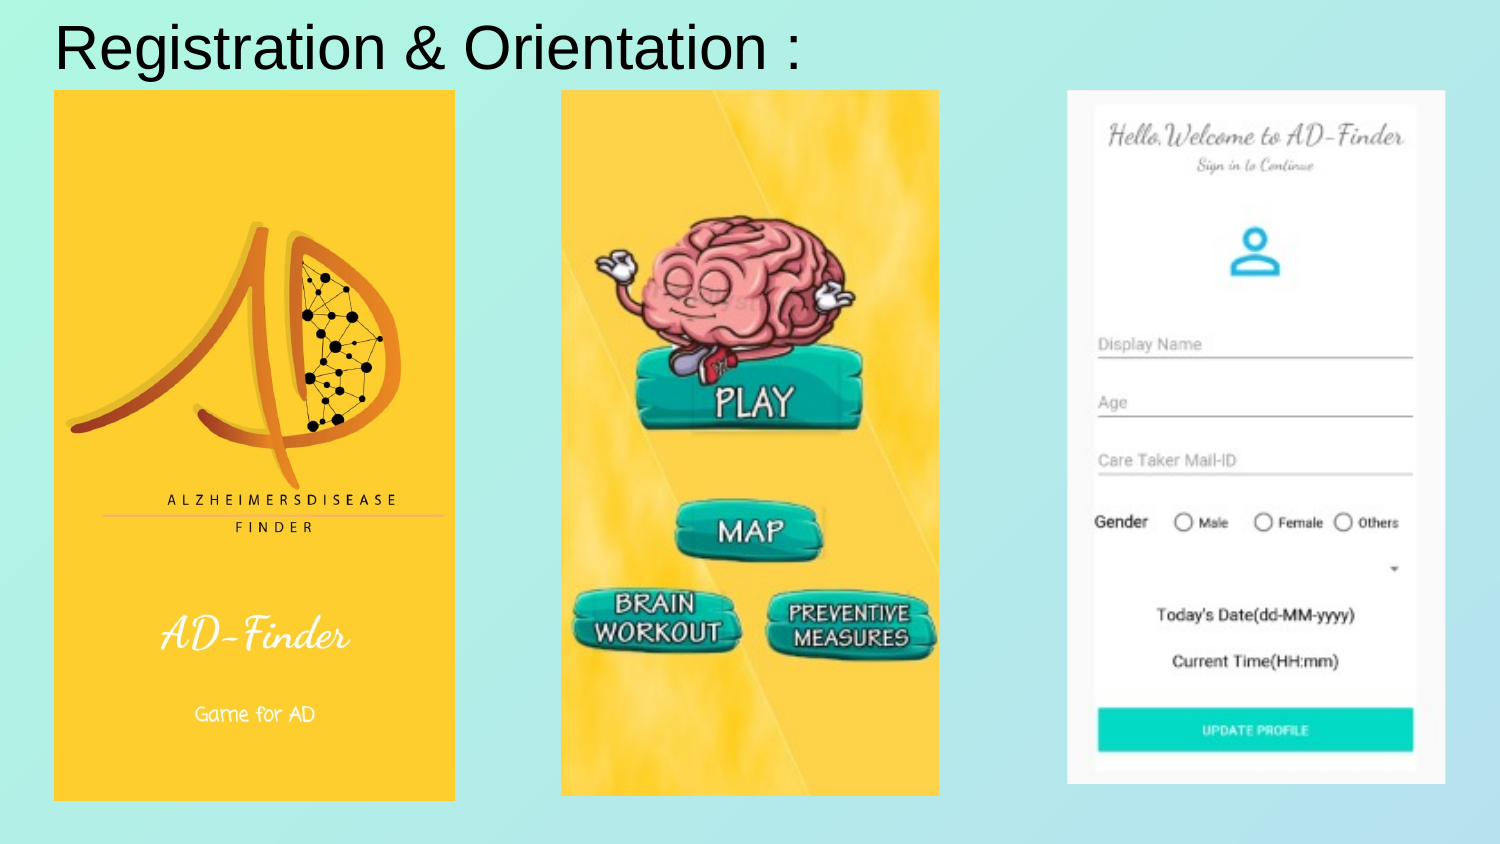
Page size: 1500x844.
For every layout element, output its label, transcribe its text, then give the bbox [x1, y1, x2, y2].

picture [54, 90, 455, 801]
picture [1067, 90, 1446, 784]
text_box Registration & Orientation : [39, 0, 869, 90]
picture [560, 90, 940, 796]
